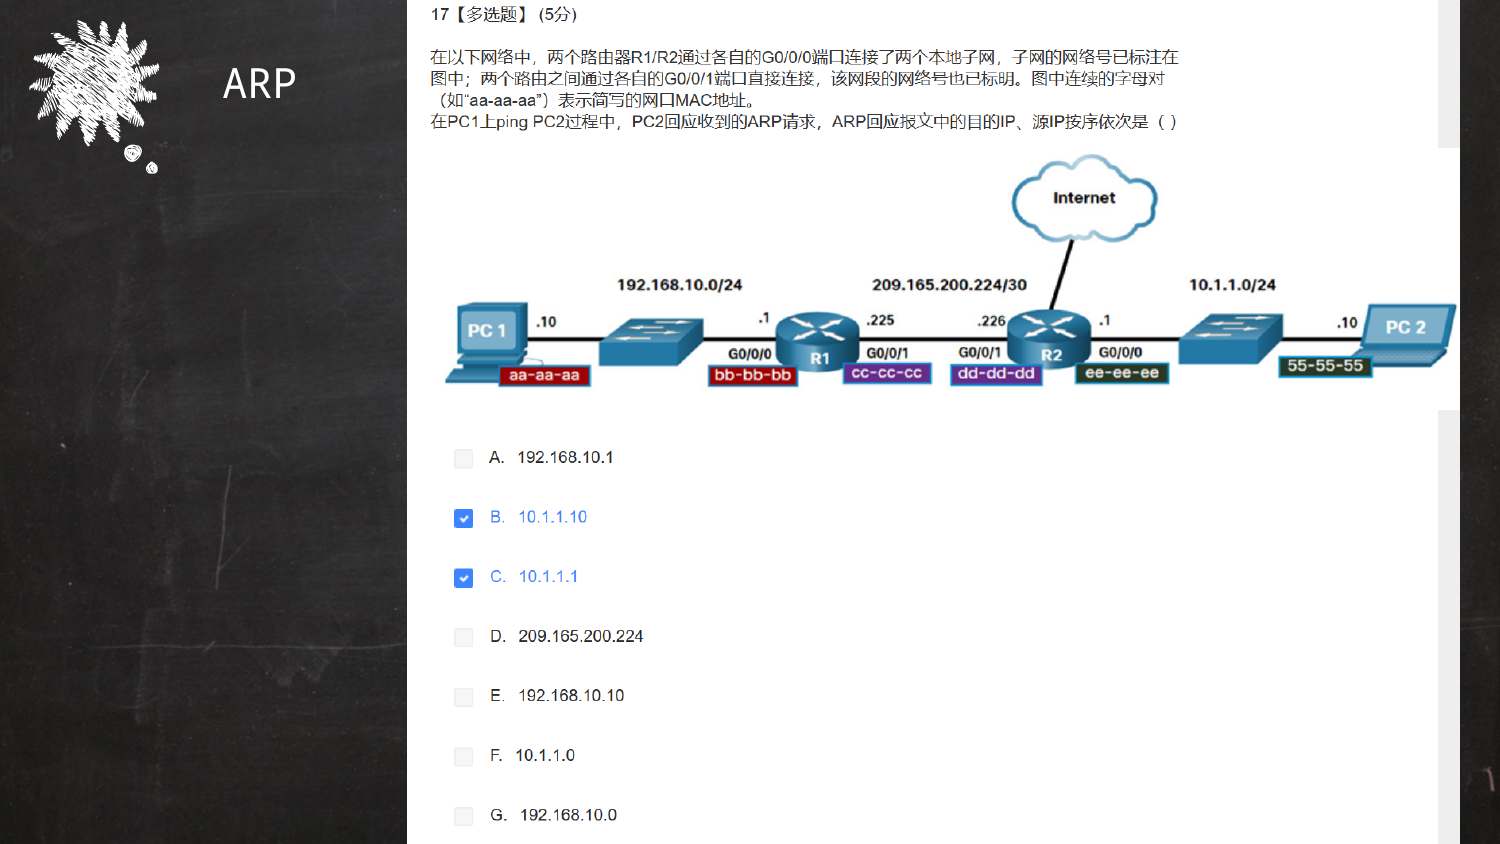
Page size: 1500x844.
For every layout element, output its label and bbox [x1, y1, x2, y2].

picture [0, 0, 1500, 844]
text_box [29, 19, 361, 174]
